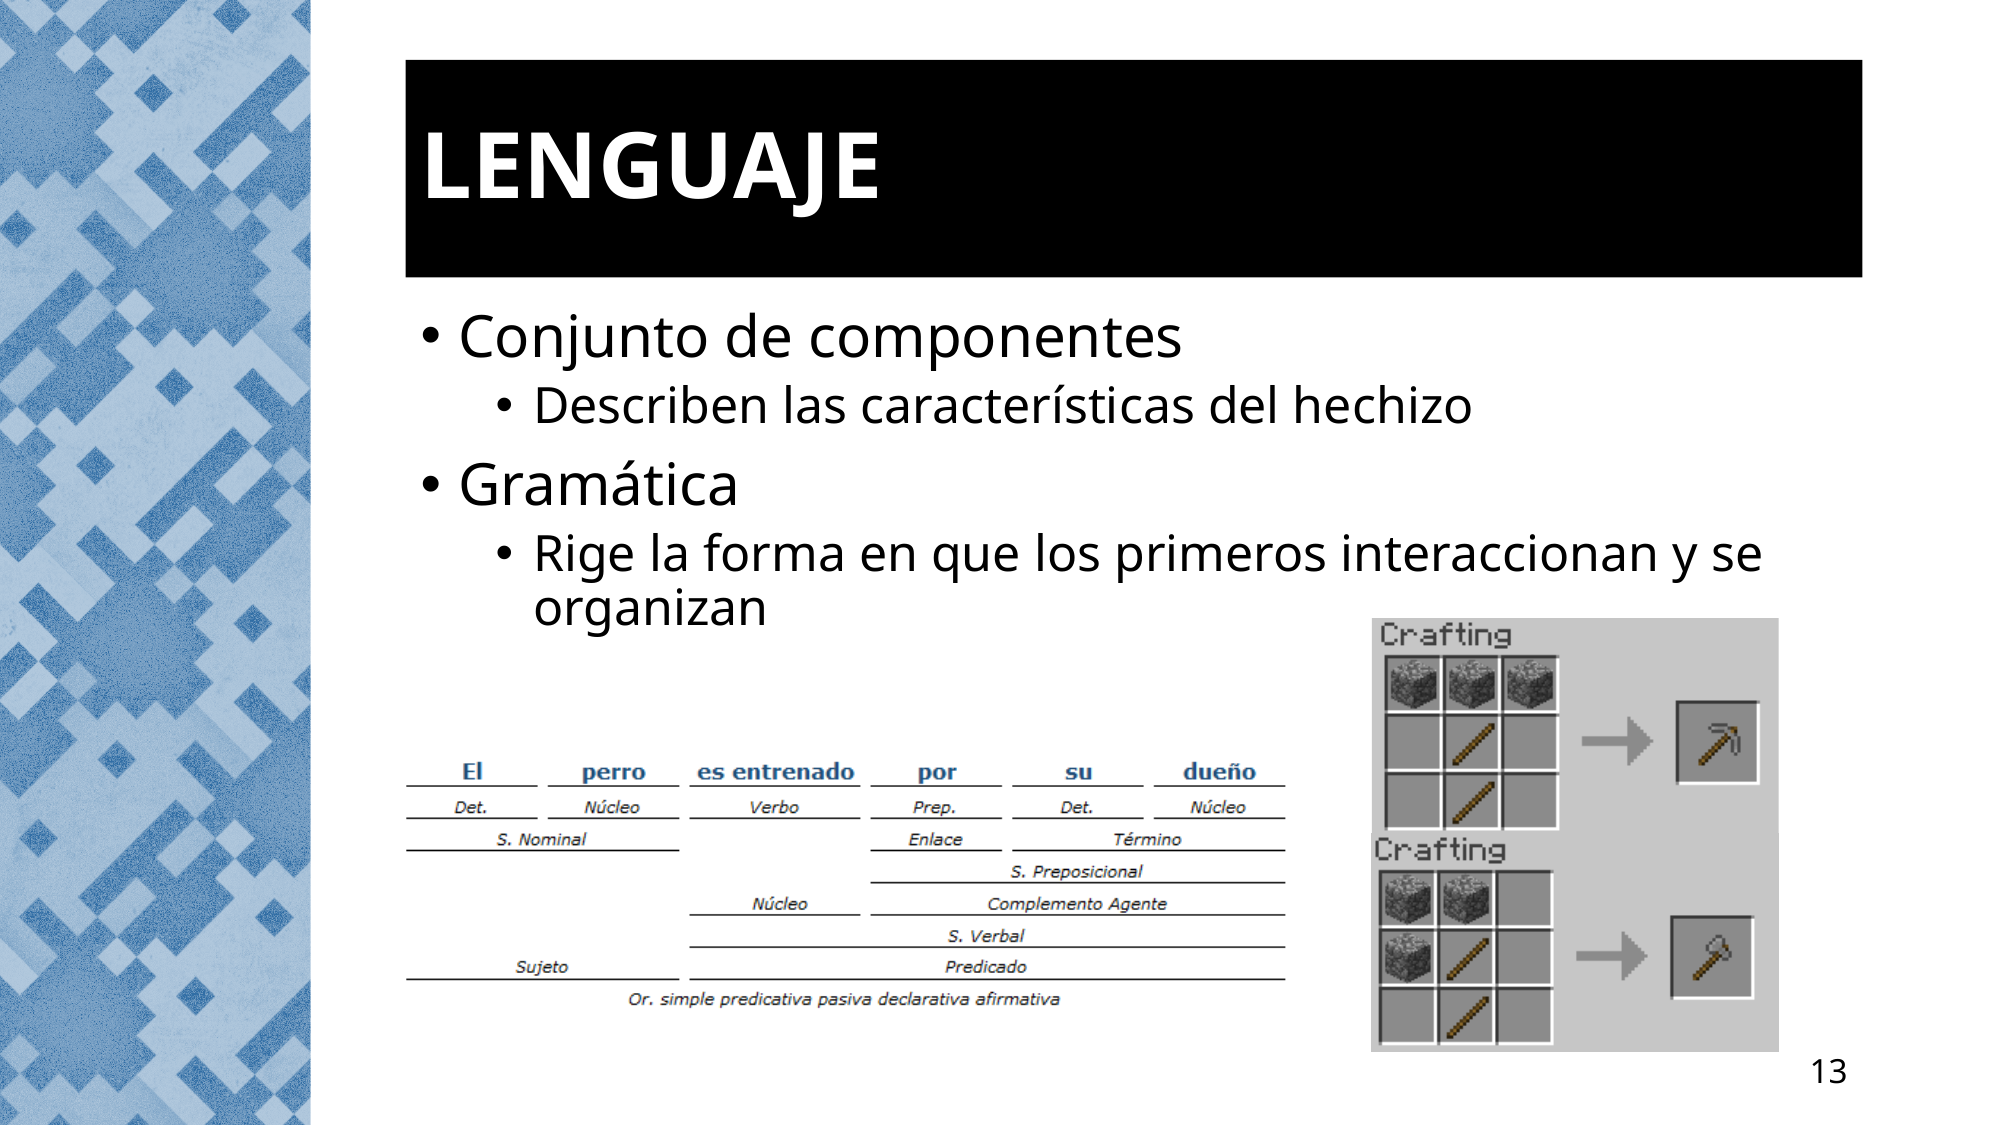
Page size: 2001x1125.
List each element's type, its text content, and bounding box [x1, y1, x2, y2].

list Conjunto de componentes Describen las características del hechizo Gramática Rige la forma en que los primeros interaccionan y se organizan [405, 299, 1863, 1014]
slide_number 13 [1412, 1042, 1863, 1103]
picture [1371, 618, 1779, 1052]
title LENGUAJE [405, 59, 1863, 278]
picture [405, 746, 1288, 1014]
